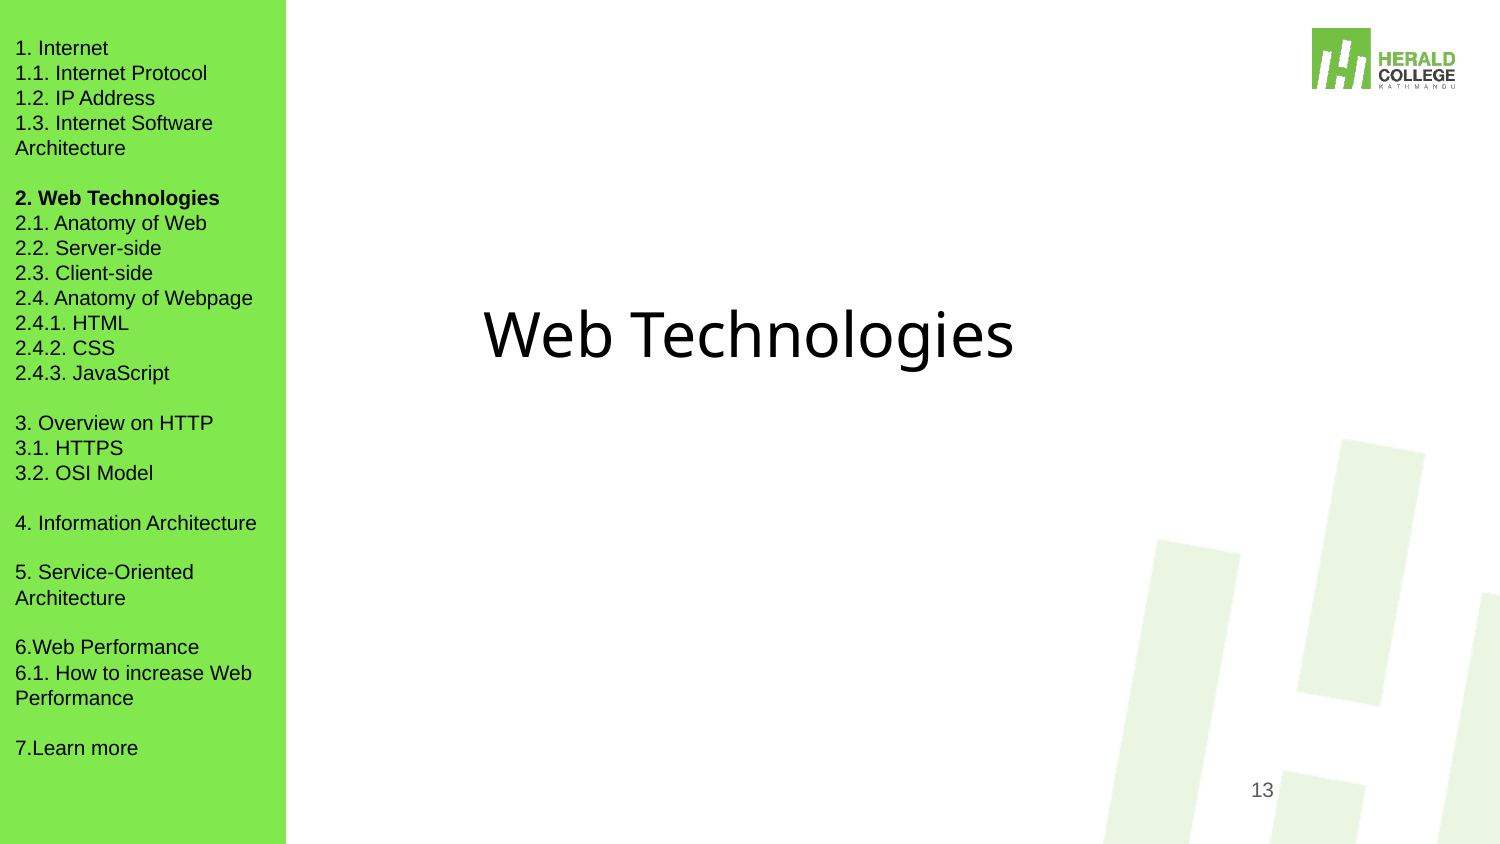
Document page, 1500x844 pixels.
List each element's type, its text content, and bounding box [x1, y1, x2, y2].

picture [1094, 439, 1500, 844]
text_box 1. Internet 1.1. Internet Protocol 1.2. IP Address 1.3. Internet Software Architecture 2. Web Technologies 2.1. Anatomy of Web 2.2. Server-side 2.3. Client-side 2.4. Anatomy of Webpage 2.4.1. HTML 2.4.2. CSS 2.4.3. JavaScript 3. Overview on HTTP 3.1. HTTPS 3.2. OSI Model 4. Information Architecture 5. Service-Oriented Architecture 6.Web Performance 6.1. How to increase Web Performance 7.Learn more [0, 0, 284, 844]
title Web Technologies [284, 295, 1313, 378]
picture [1312, 28, 1456, 89]
